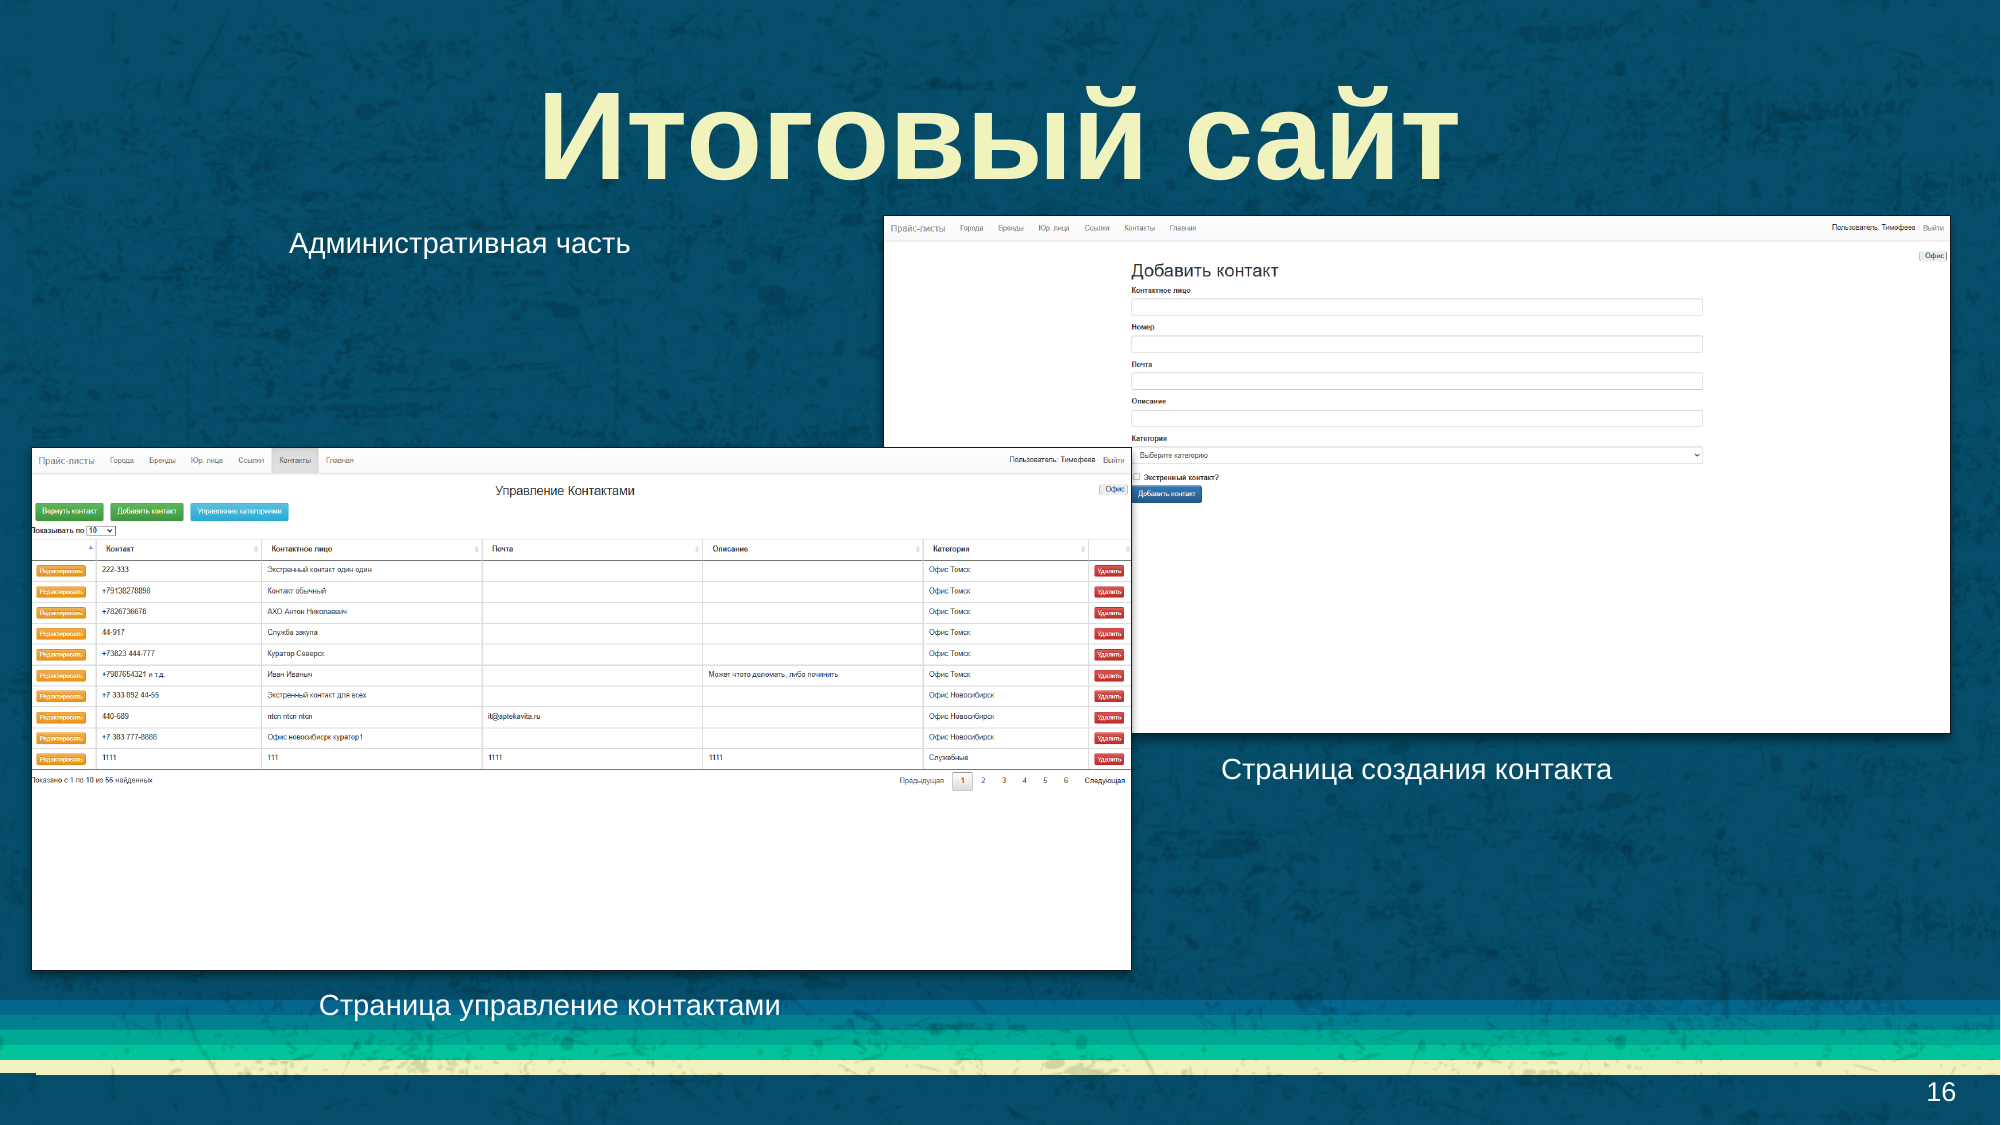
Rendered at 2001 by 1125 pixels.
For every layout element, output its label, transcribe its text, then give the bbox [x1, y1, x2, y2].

picture [32, 216, 1950, 970]
text_box Страница создания контакта [1206, 743, 1628, 793]
picture [0, 1016, 2000, 1060]
text_box Административная часть [218, 237, 702, 267]
text_box Страница управление контактами [303, 982, 797, 1029]
title Итоговый сайт [125, 34, 1875, 237]
slide_number 16 [1856, 1047, 1977, 1125]
